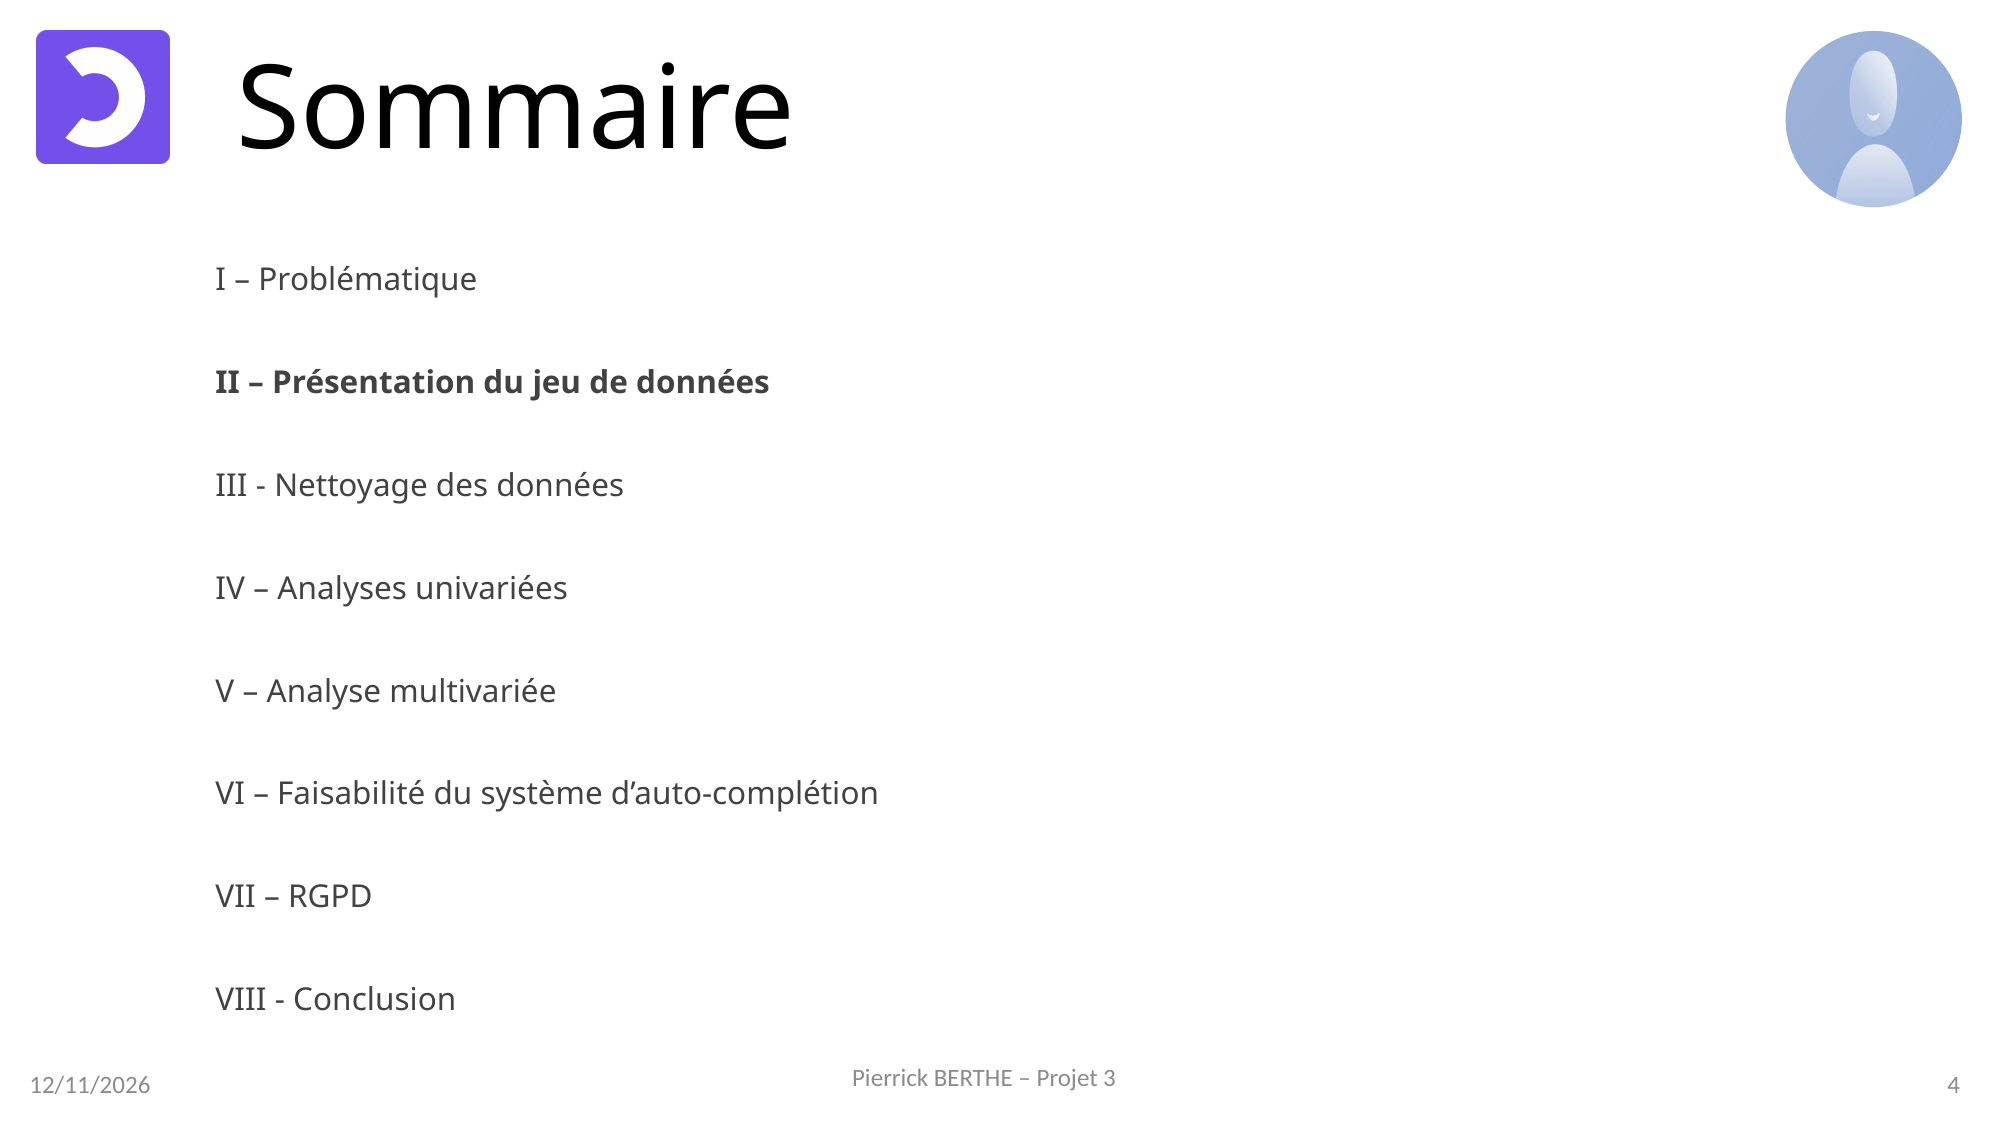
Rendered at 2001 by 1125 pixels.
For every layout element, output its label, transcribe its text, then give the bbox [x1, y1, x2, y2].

title Sommaire [200, 38, 831, 182]
text_box I – Problématique II – Présentation du jeu de données III - Nettoyage des données IV – Analyses univariées V – Analyse multivariée VI – Faisabilité du système d’auto-complétion VII – RGPD VIII - Conclusion [200, 255, 1701, 1033]
picture [36, 30, 170, 164]
picture [1785, 30, 1962, 208]
